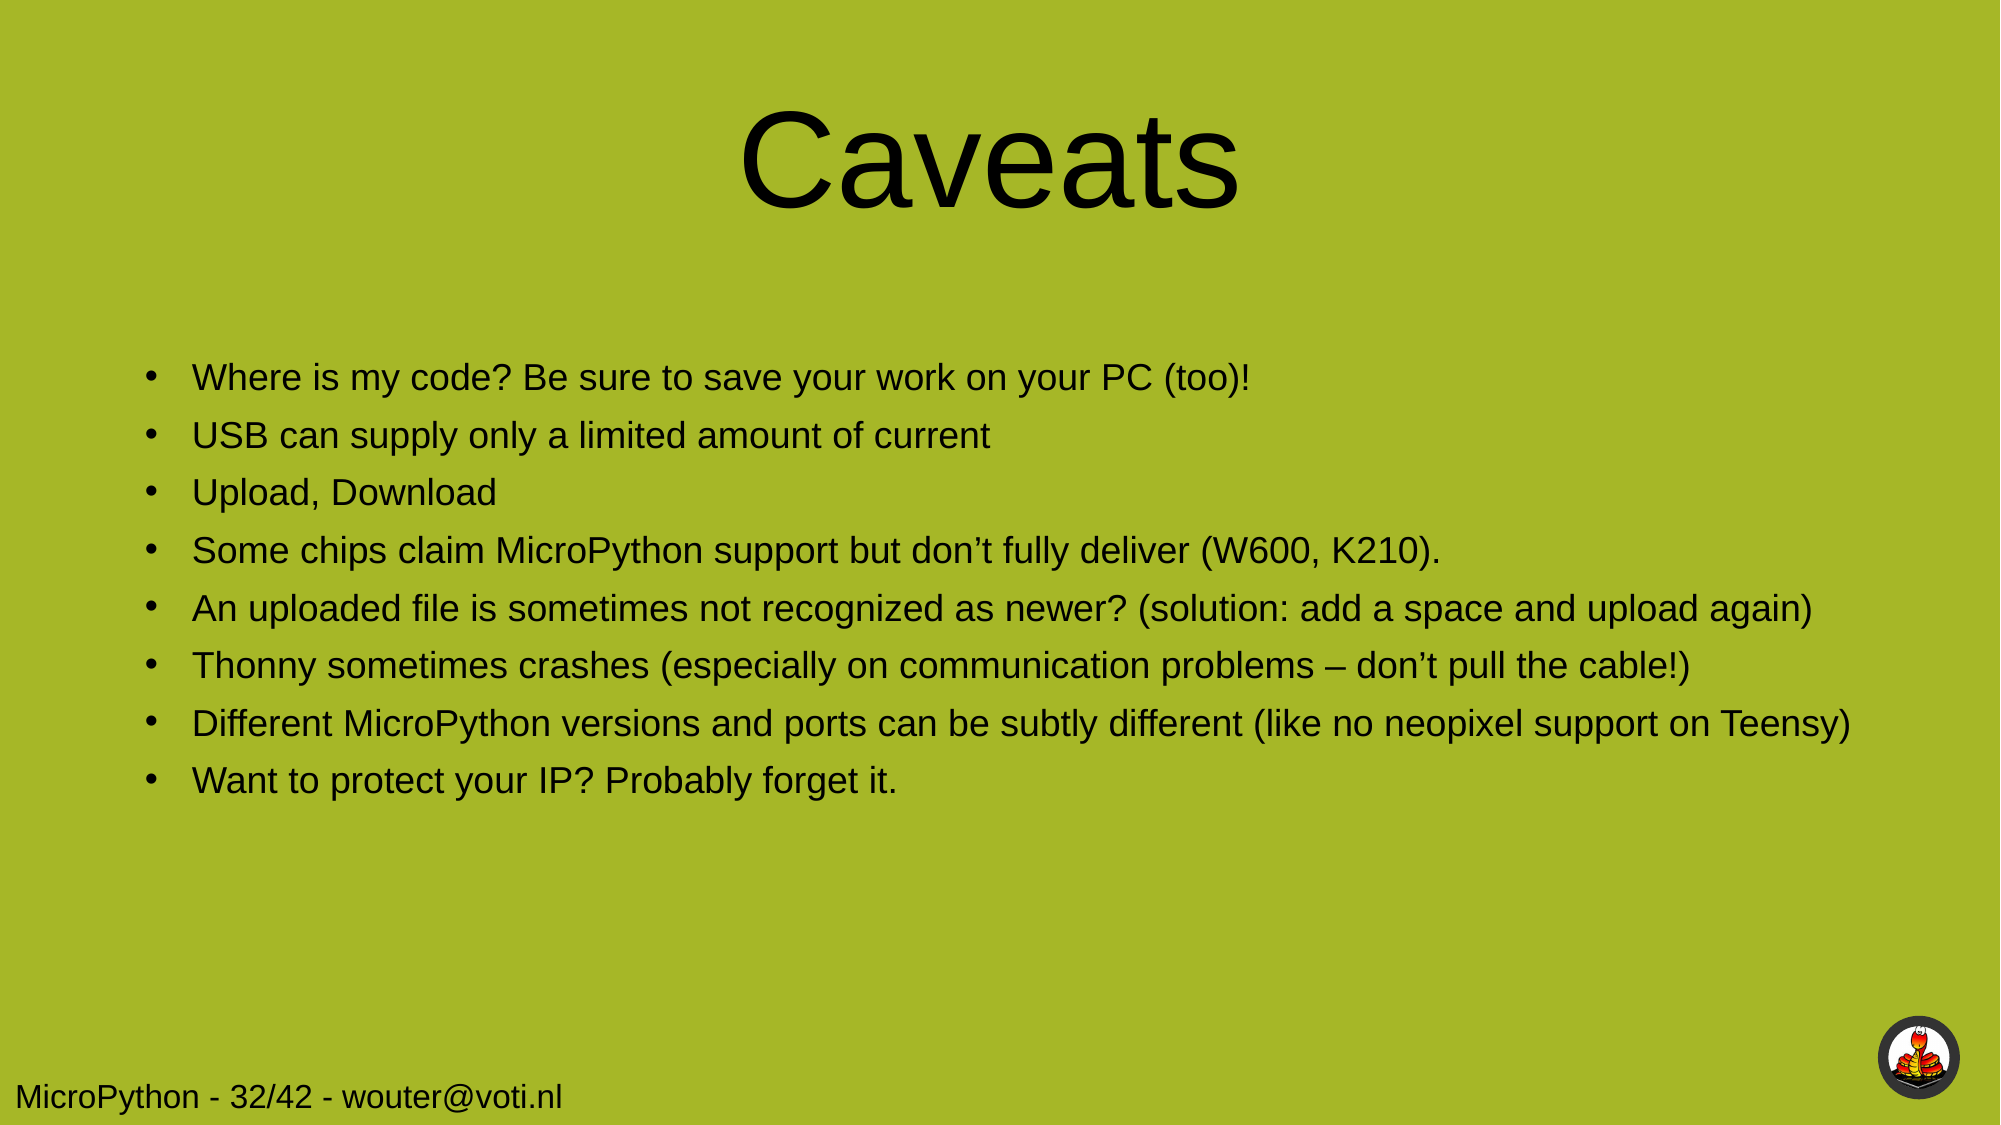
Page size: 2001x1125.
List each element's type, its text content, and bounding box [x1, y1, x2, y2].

picture [1889, 1027, 1949, 1088]
text_box Where is my code? Be sure to save your work on your PC (too)! USB can supply only a limited amount of current Upload, Download Some chips claim MicroPython support but don’t fully deliver (W600, K210). An uploaded file is sometimes not recognized as newer? (solution: add a space and upload again) Thonny sometimes crashes (especially on communication problems – don’t pull the cable!) Different MicroPython versions and ports can be subtly different (like no neopixel support on Teensy) Want to protect your IP? Probably forget it. [129, 345, 1870, 881]
text_box Caveats [119, 51, 1860, 260]
